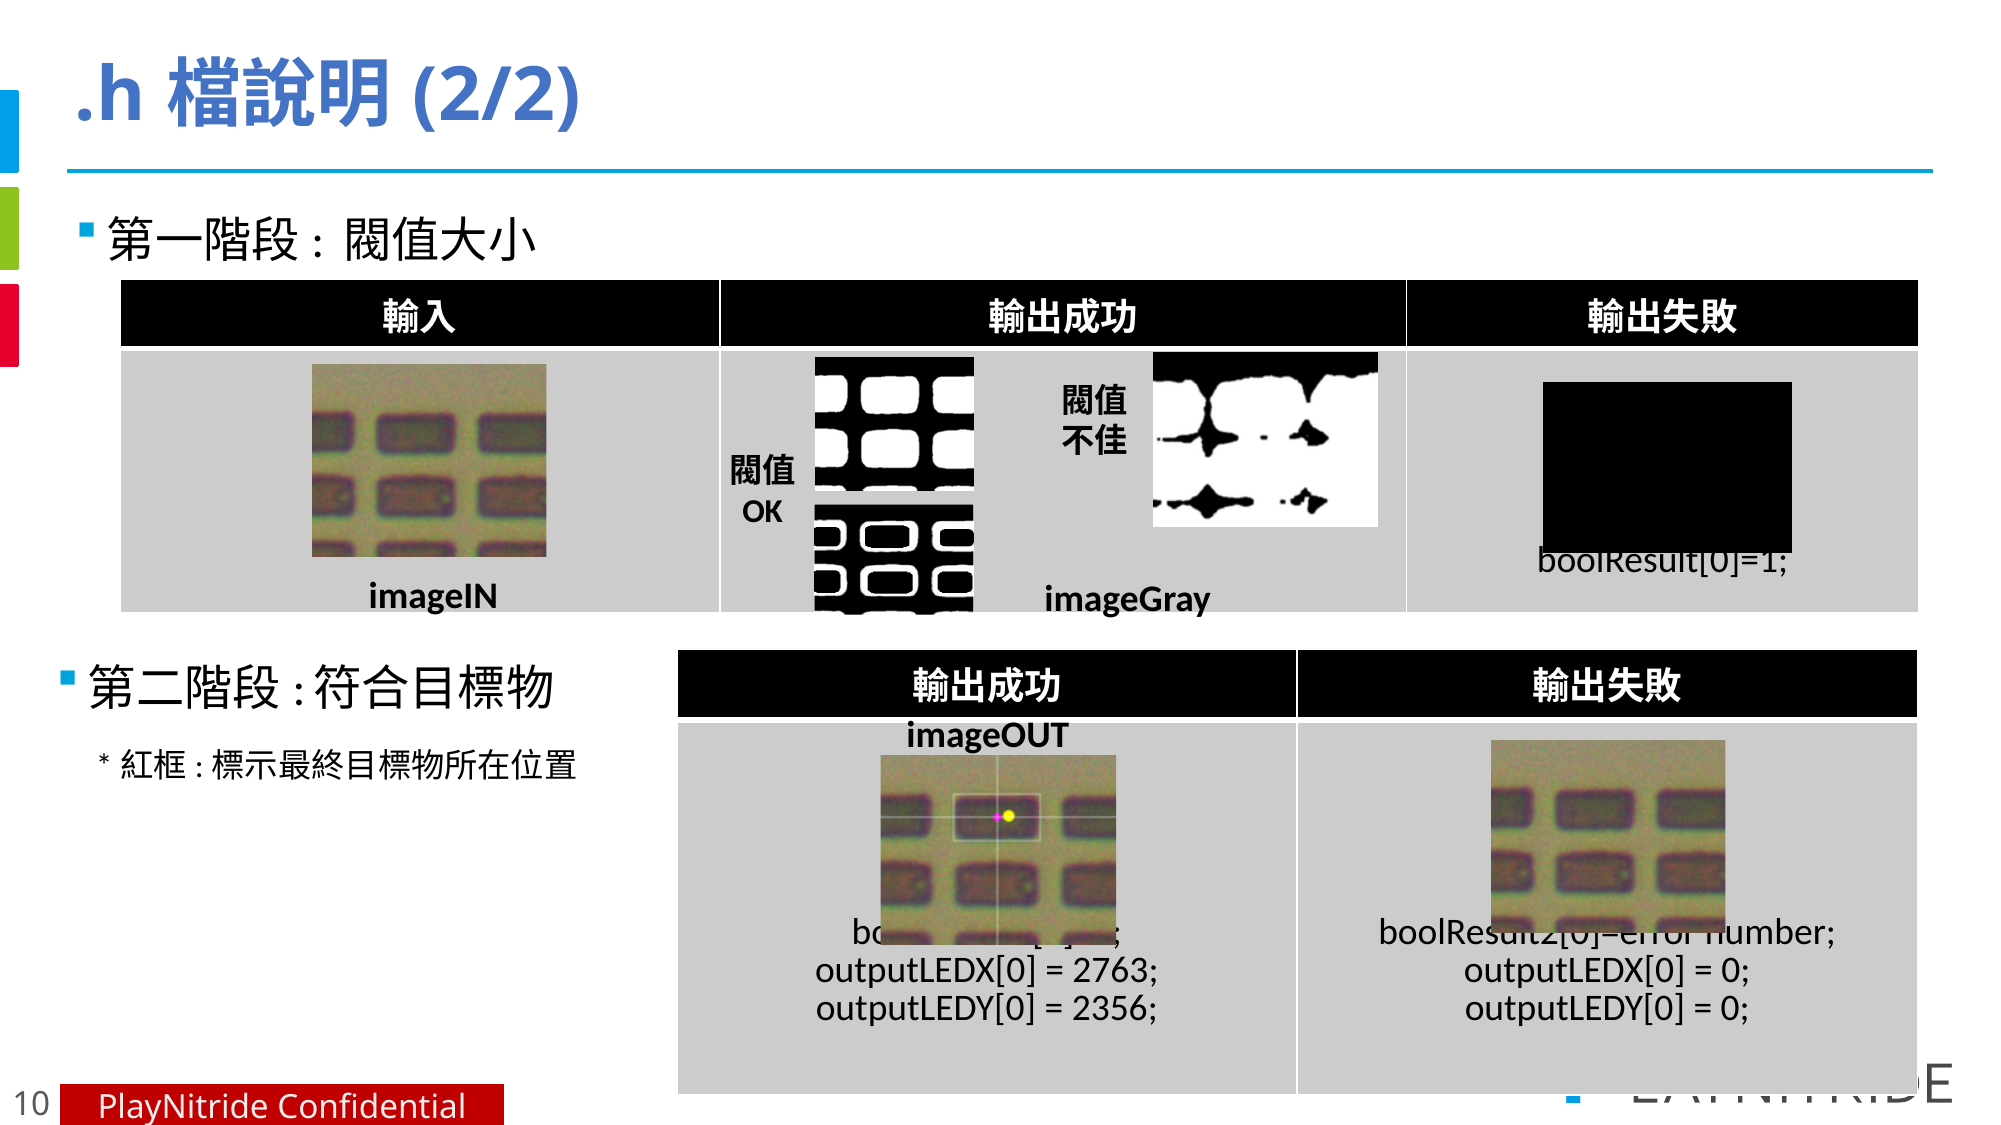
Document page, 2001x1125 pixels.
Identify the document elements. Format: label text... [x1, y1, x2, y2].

table_header 輸出失敗 [1407, 280, 1918, 346]
table_cell boolResult[0]=1; [1407, 351, 1918, 612]
list 第一階段: 閥值大小 [60, 193, 1965, 280]
text_box 第二階段:符合目標物 [41, 641, 1946, 728]
table_header 輸出成功 [721, 280, 1406, 346]
table_cell boolResult2[0]=error number; outputLEDX[0] = 0; outputLEDY[0] = 0; [1298, 728, 1917, 1094]
picture [1490, 739, 1726, 933]
picture [814, 504, 974, 615]
picture [1153, 352, 1378, 528]
title .h檔說明(2/2) [59, 30, 1867, 151]
text_box *紅框:標示最終目標物所在位置 [81, 736, 639, 792]
table_cell [721, 351, 1406, 612]
table_cell [121, 351, 719, 612]
text_box imageOUT [885, 702, 1091, 753]
table_cell boolResult2[0]=9; outputLEDX[0] = 2763; outputLEDY[0] = 2356; [678, 728, 1296, 1094]
table_header 輸入 [121, 280, 719, 346]
picture [311, 363, 547, 557]
text_box 閥值 OK [714, 441, 811, 537]
text_box imageIN [351, 568, 516, 624]
picture [880, 754, 1117, 945]
picture [815, 357, 974, 492]
text_box imageGray [1025, 566, 1231, 627]
picture [1543, 382, 1792, 554]
picture [1581, 1031, 1952, 1103]
text_box 閥值 不佳 [1046, 371, 1143, 467]
